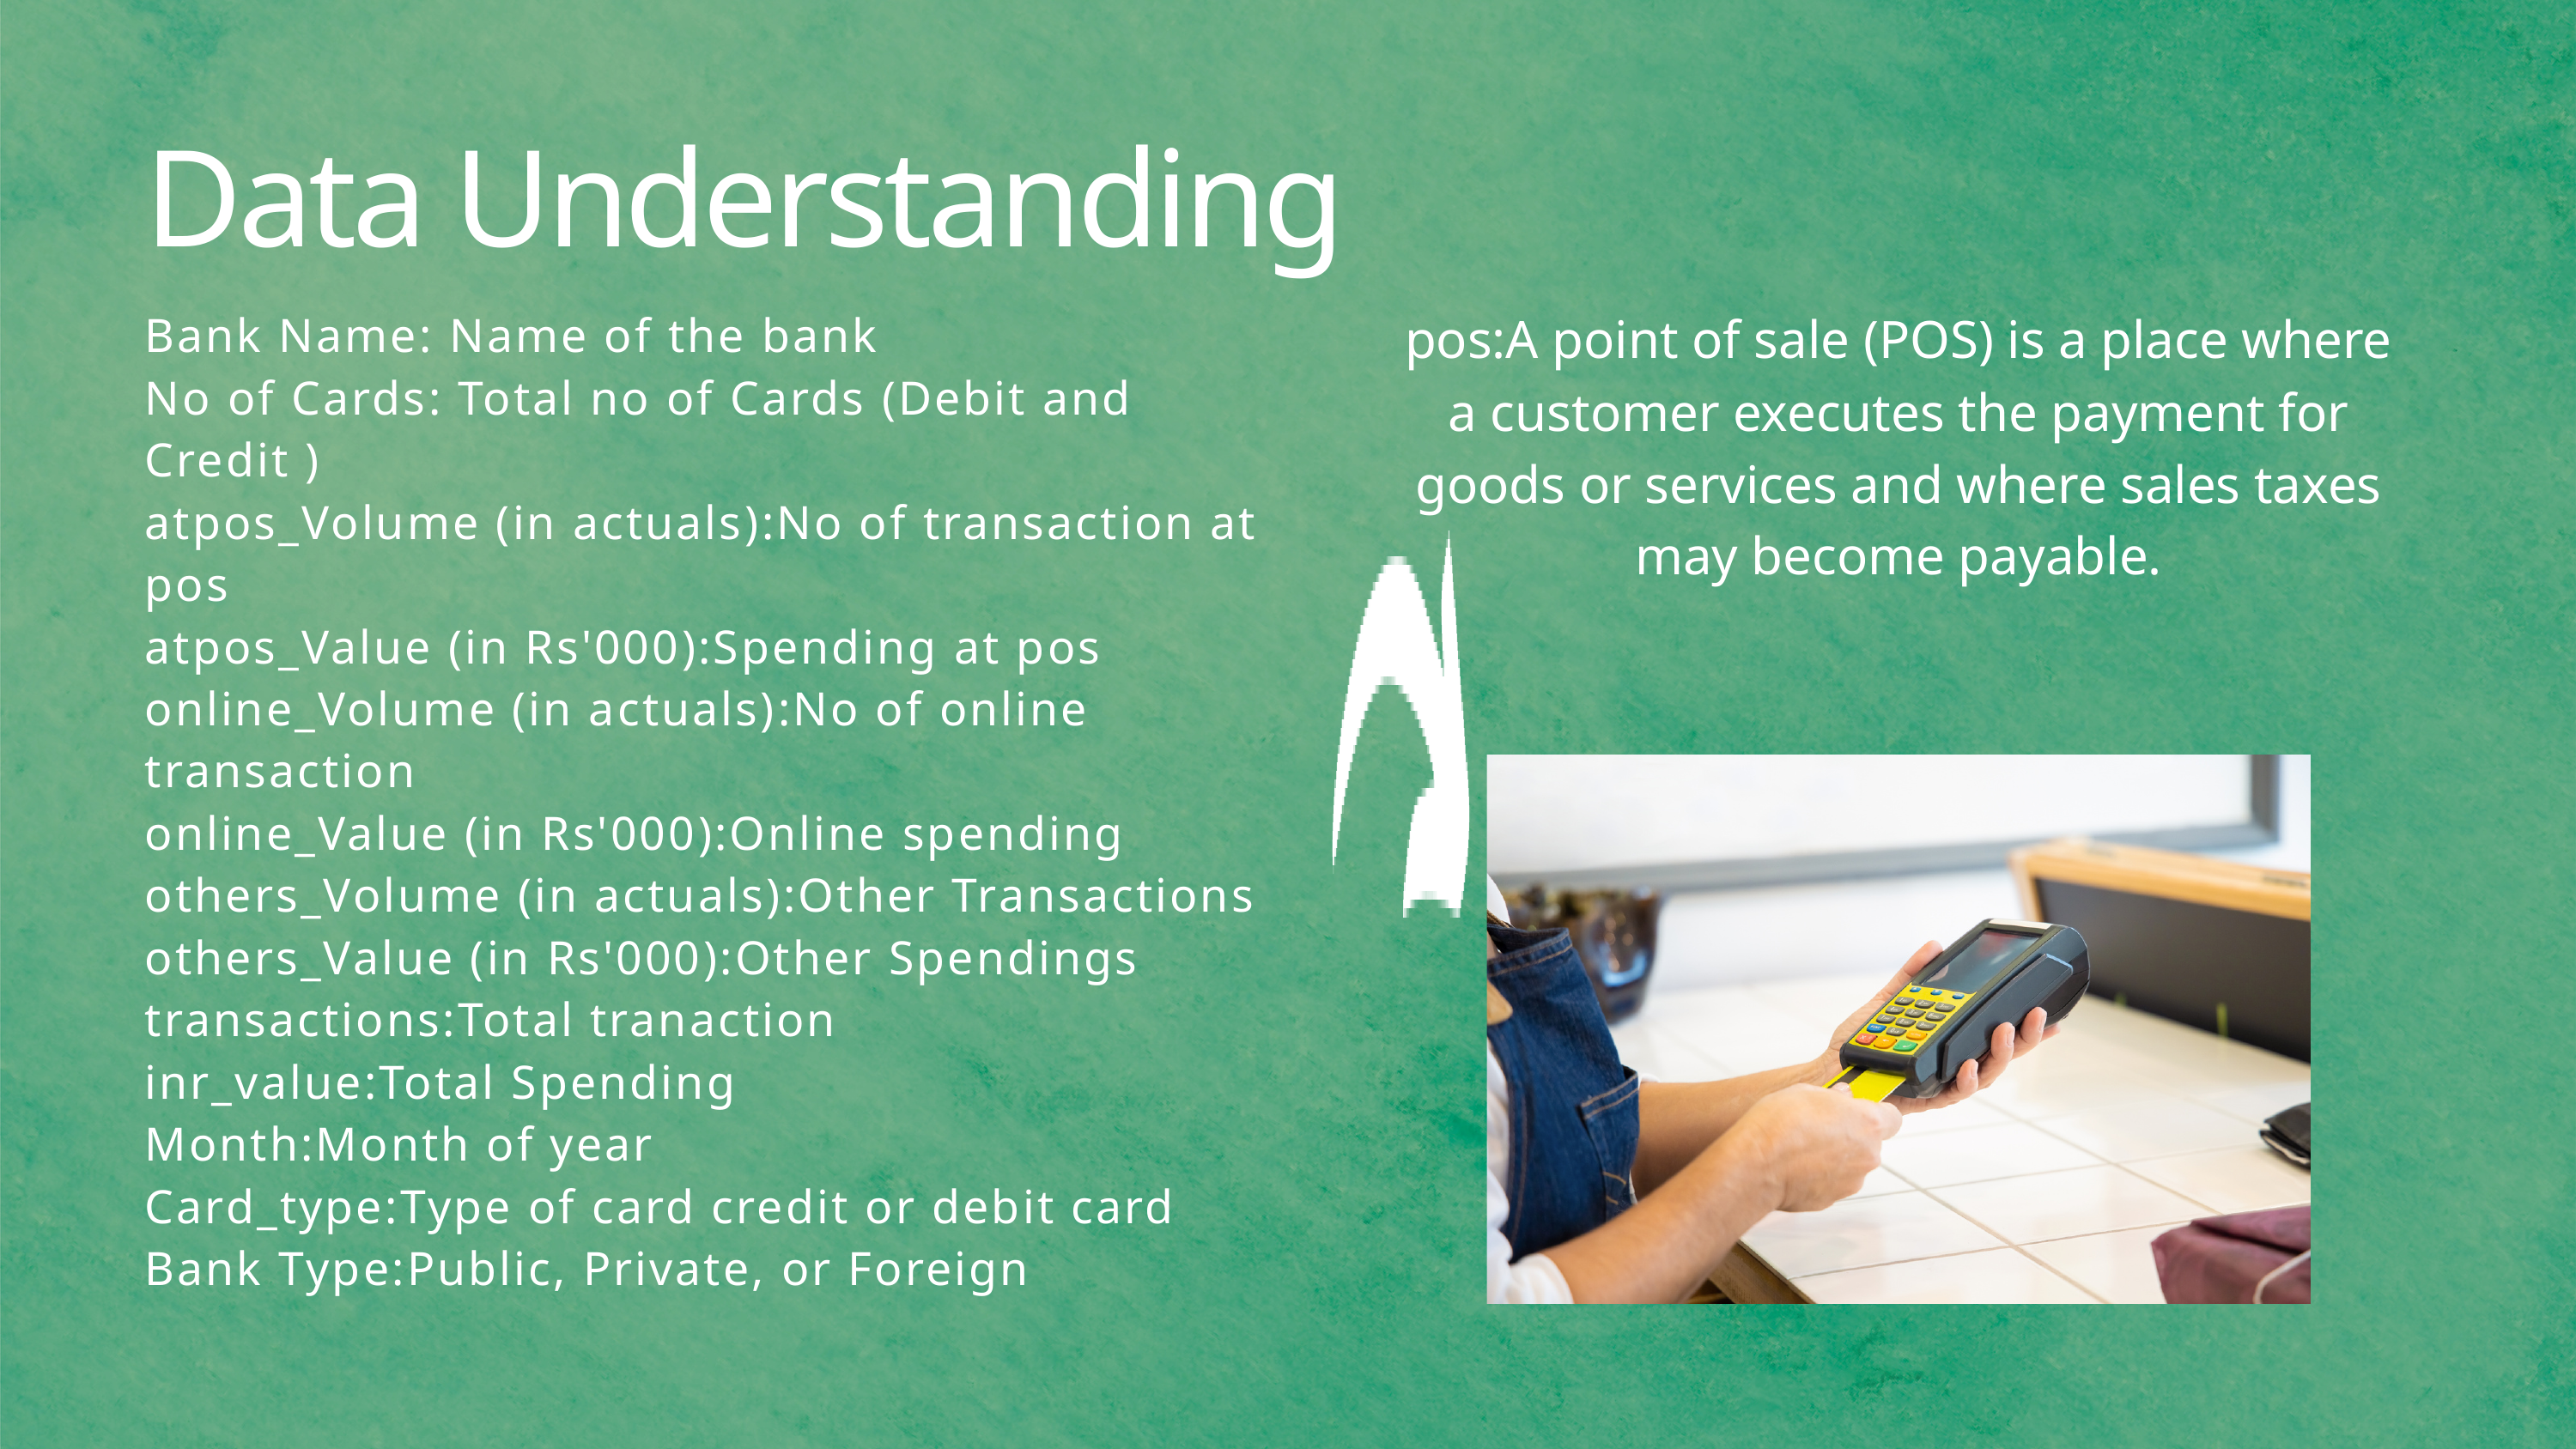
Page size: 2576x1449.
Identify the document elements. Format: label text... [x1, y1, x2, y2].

text_box Bank Name: Name of the bank No of Cards: Total no of Cards (Debit and Credit ) atpos_Volume (in actuals):No of transaction at pos atpos_Value (in Rs'000):Spending at pos online_Volume (in actuals):No of online transaction online_Value (in Rs'000):Online spending others_Volume (in actuals):Other Transactions others_Value (in Rs'000):Other Spendings transactions:Total tranaction inr_value:Total Spending Month:Month of year Card_type:Type of card credit or debit card Bank Type:Public, Private, or Foreign [144, 300, 1289, 1420]
text_box [0, 0, 2576, 1449]
text_box [1486, 755, 2311, 1304]
text_box pos:A point of sale (POS) is a place where a customer executes the payment for goods or services and where sales taxes may become payable. [1400, 296, 2397, 586]
text_box [1332, 530, 1471, 918]
text_box Data Understanding [144, 122, 1508, 274]
